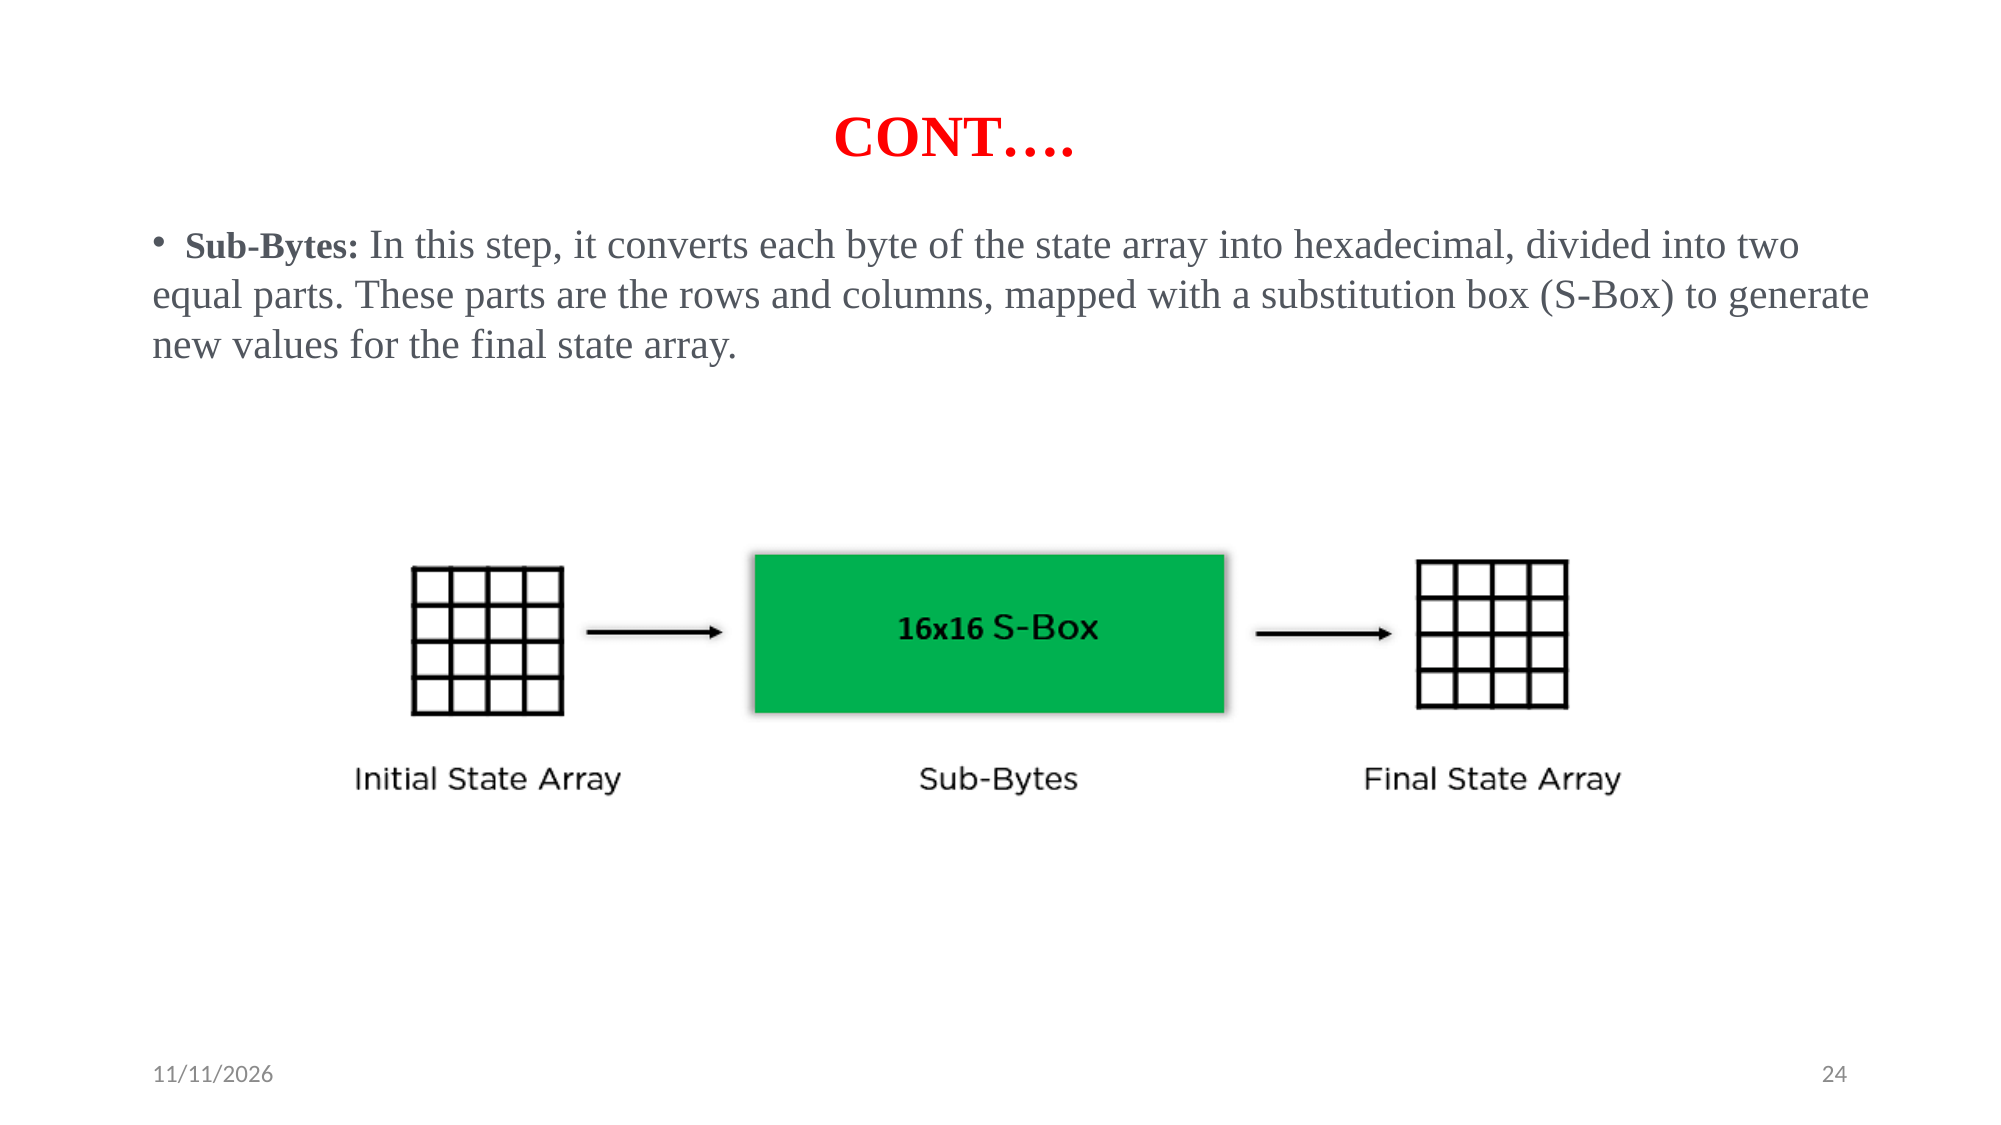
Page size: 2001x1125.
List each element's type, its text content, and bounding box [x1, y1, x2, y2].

text_box CONT…. [819, 90, 1107, 176]
picture [308, 486, 1692, 859]
slide_number 24 [1412, 1042, 1863, 1103]
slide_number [137, 1042, 588, 1103]
text_box Sub-Bytes: In this step, it converts each byte of the state array into hexadecimal, divided into two equal parts. These parts are the rows and columns, mapped with a substitution box (S-Box) to generate new values for the final state array. [137, 209, 1896, 465]
